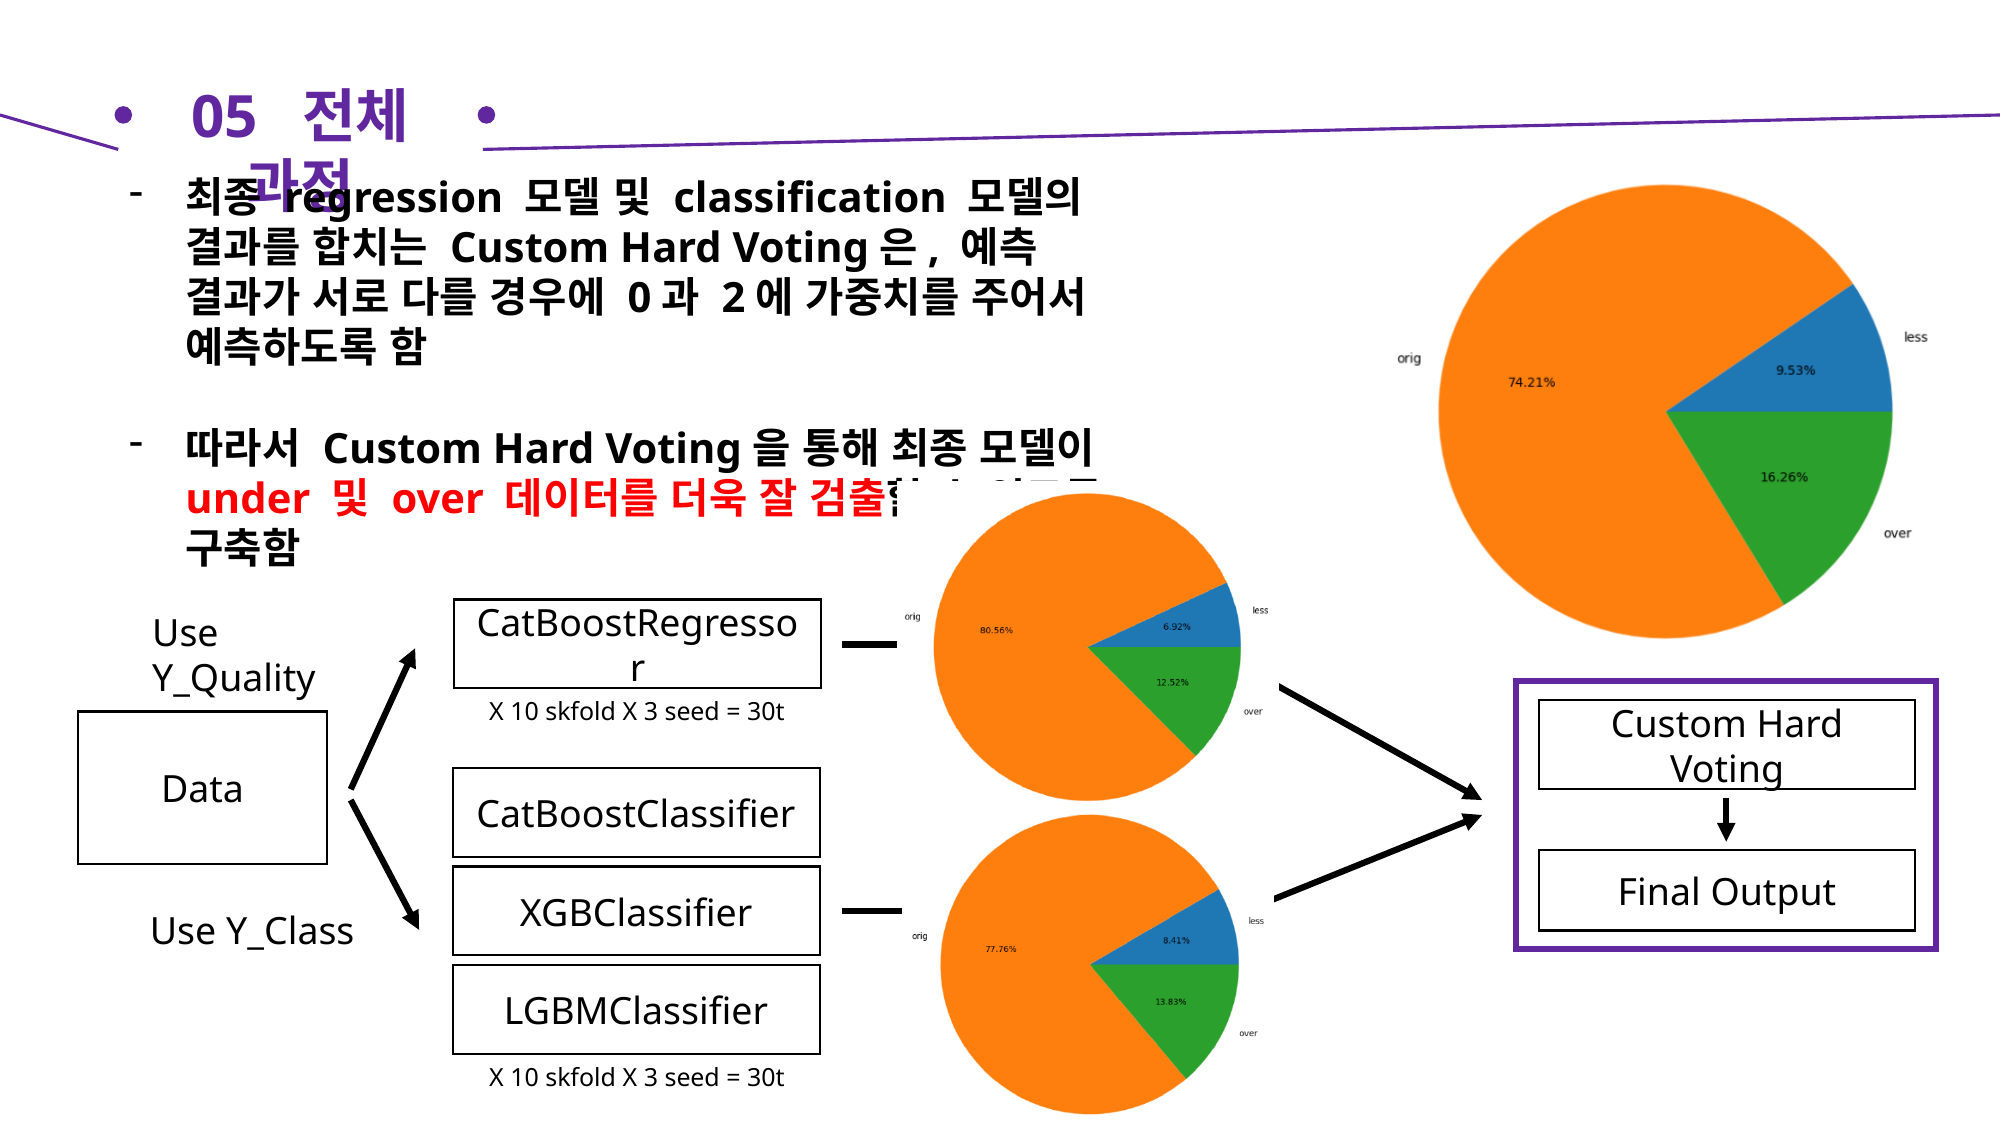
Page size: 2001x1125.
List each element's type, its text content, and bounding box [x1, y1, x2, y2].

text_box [1274, 814, 1483, 913]
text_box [1279, 665, 1483, 800]
text_box X 10 skfold X 3 seed = 30t [474, 688, 801, 734]
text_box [350, 799, 420, 930]
text_box Data [77, 710, 328, 865]
text_box 05 전체 과정 [118, 72, 483, 163]
text_box Use Y_Class [135, 899, 370, 960]
text_box Final Output [1538, 849, 1916, 932]
text_box LGBMClassifier [452, 964, 821, 1055]
text_box CatBoostClassifier [452, 767, 821, 858]
text_box CatBoostRegressor [453, 598, 822, 689]
text_box [113, 105, 134, 125]
text_box [476, 105, 497, 125]
picture [1389, 167, 1938, 647]
text_box [1515, 680, 1937, 950]
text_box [350, 648, 416, 790]
text_box Custom Hard Voting [1538, 699, 1916, 790]
text_box XGBClassifier [452, 865, 821, 956]
text_box 최종 regression 모델 및 classification 모델의 결과를 합치는 Custom Hard Voting은, 예측 결과가 서로 다를 경우에 0과 2에 가중치를 주어서 예측하도록 함 따라서 Custom Hard Voting을 통해 최종 모델이 under 및 over 데이터를 더욱 잘 검출할 수 있도록 구축함 [114, 163, 1154, 579]
text_box X 10 skfold X 3 seed = 30t [474, 1053, 801, 1099]
picture [897, 481, 1279, 1121]
text_box Use Y_Quality [137, 601, 405, 706]
